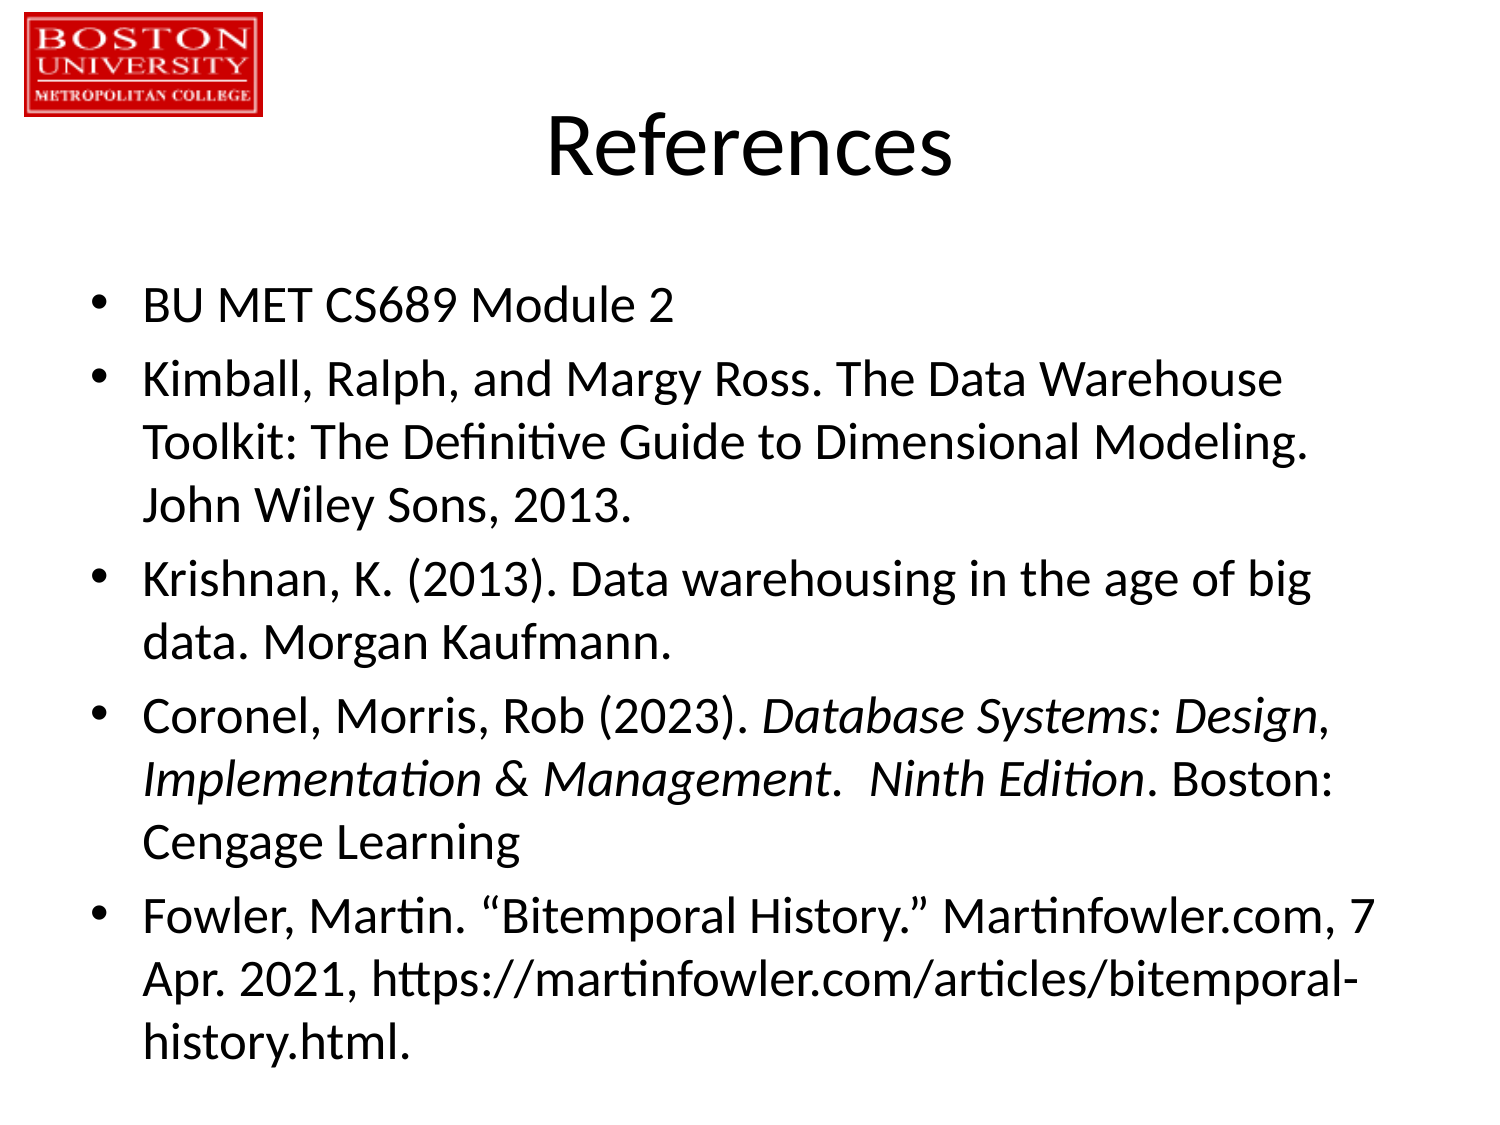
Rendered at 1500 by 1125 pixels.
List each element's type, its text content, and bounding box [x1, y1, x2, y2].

picture [24, 12, 263, 117]
title References [75, 45, 1425, 233]
list BU MET CS689 Module 2 Kimball, Ralph, and Margy Ross. The Data Warehouse Toolkit: The Definitive Guide to Dimensional Modeling. John Wiley Sons, 2013. Krishnan, K. (2013). Data warehousing in the age of big data. Morgan Kaufmann. Coronel, Morris, Rob (2023). Database Systems: Design, Implementation & Management. Ninth Edition. Boston: Cengage Learning Fowler, Martin. “Bitemporal History.” Martinfowler.com, 7 Apr. 2021, https://martinfowler.com/articles/bitemporal-history.html. [75, 262, 1425, 1080]
